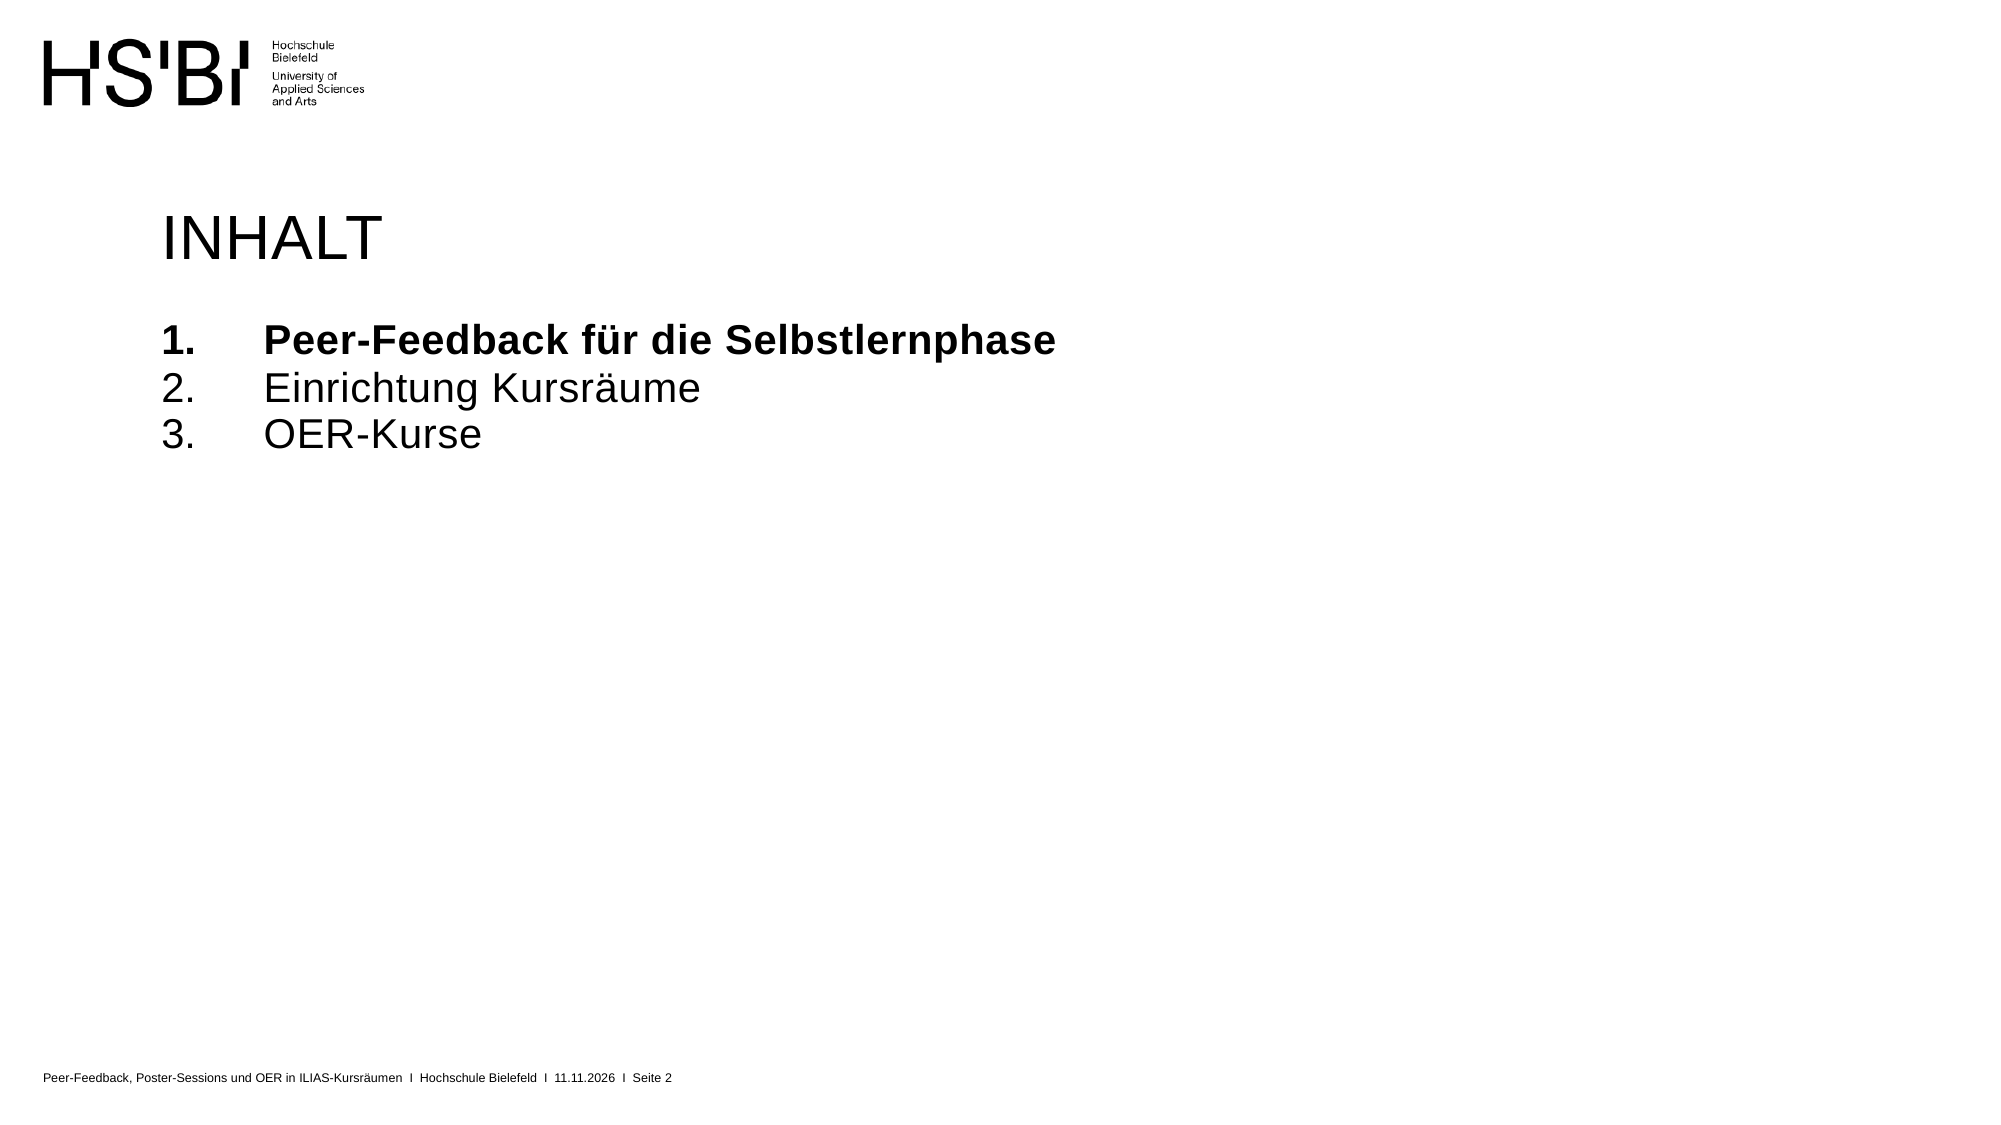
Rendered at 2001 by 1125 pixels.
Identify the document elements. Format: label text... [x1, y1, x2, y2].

title Inhalt [161, 205, 1798, 278]
list Peer-Feedback für die Selbstlernphase Einrichtung Kursräume OER-Kurse [161, 317, 1798, 1030]
